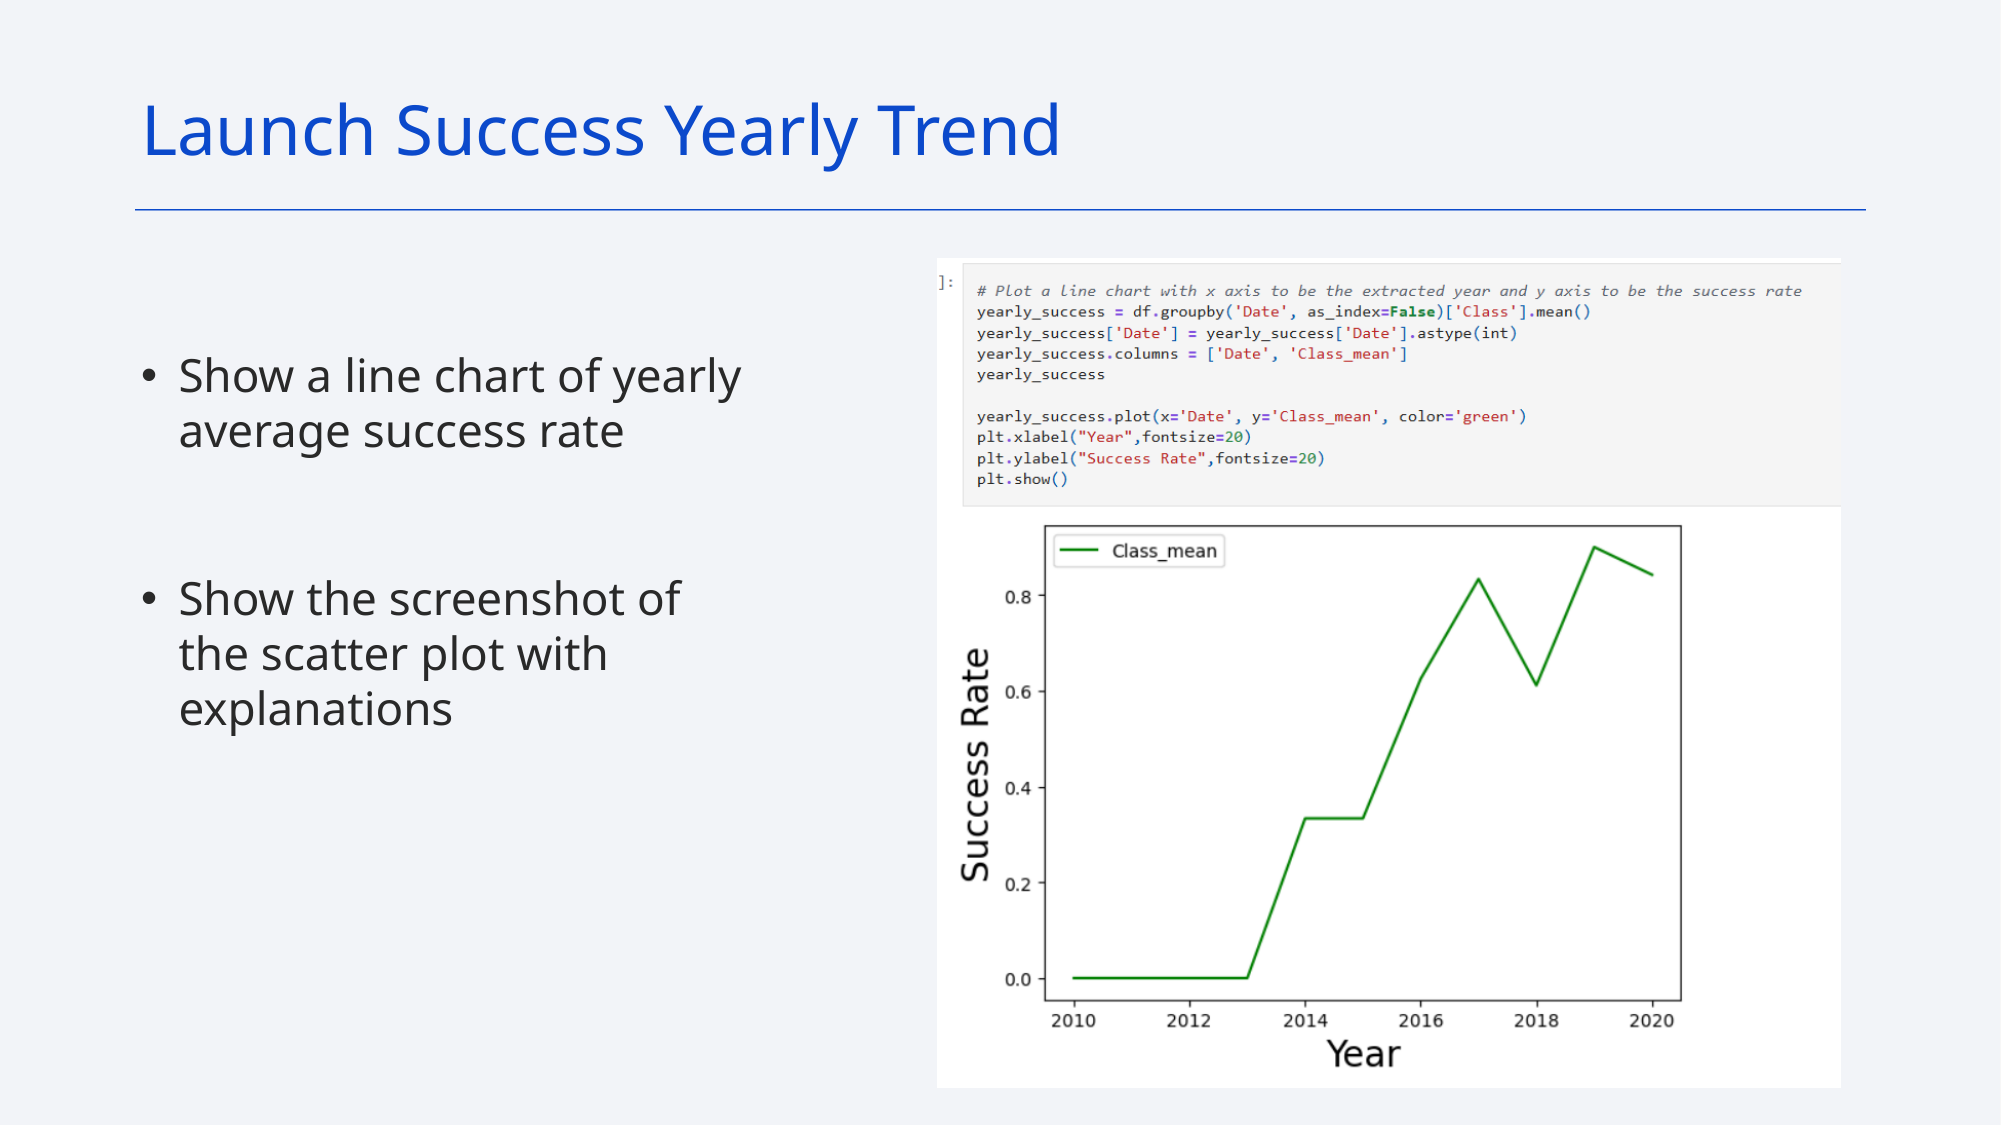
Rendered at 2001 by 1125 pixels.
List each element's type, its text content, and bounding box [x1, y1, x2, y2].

picture [0, 0, 2001, 1125]
text_box Launch Success Yearly Trend [126, 88, 1851, 178]
list Show a line chart of yearly average success rate Show the screenshot of the scatter plot with explanations [126, 339, 771, 965]
